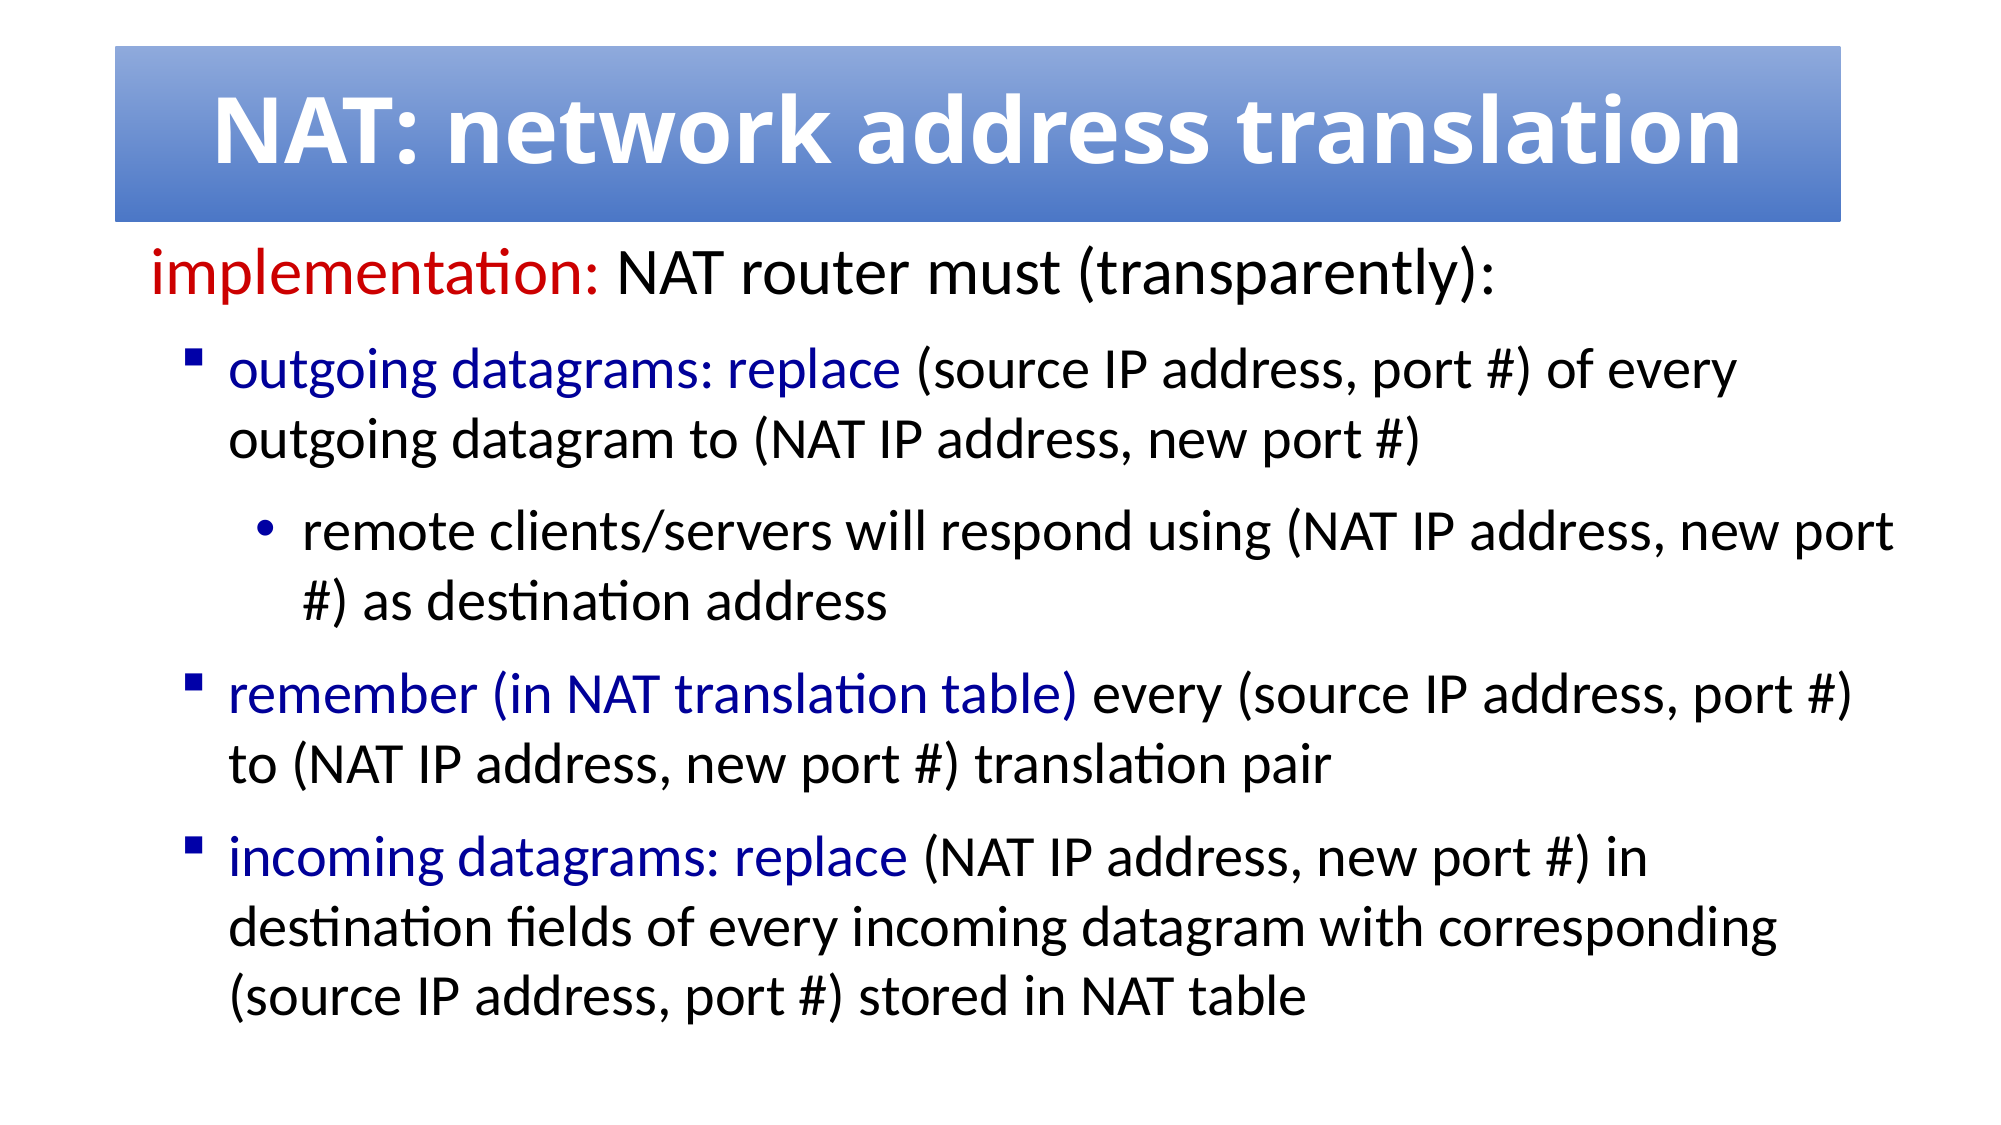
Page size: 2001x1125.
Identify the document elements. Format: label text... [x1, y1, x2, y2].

text_box implementation: NAT router must (transparently): outgoing datagrams: replace (source IP address, port #) of every outgoing datagram to (NAT IP address, new port #) remote clients/servers will respond using (NAT IP address, new port #) as destination address remember (in NAT translation table) every (source IP address, port #) to (NAT IP address, new port #) translation pair incoming datagrams: replace (NAT IP address, new port #) in destination fields of every incoming datagram with corresponding (source IP address, port #) stored in NAT table [99, 235, 1920, 1087]
title NAT: network address translation [115, 46, 1841, 222]
